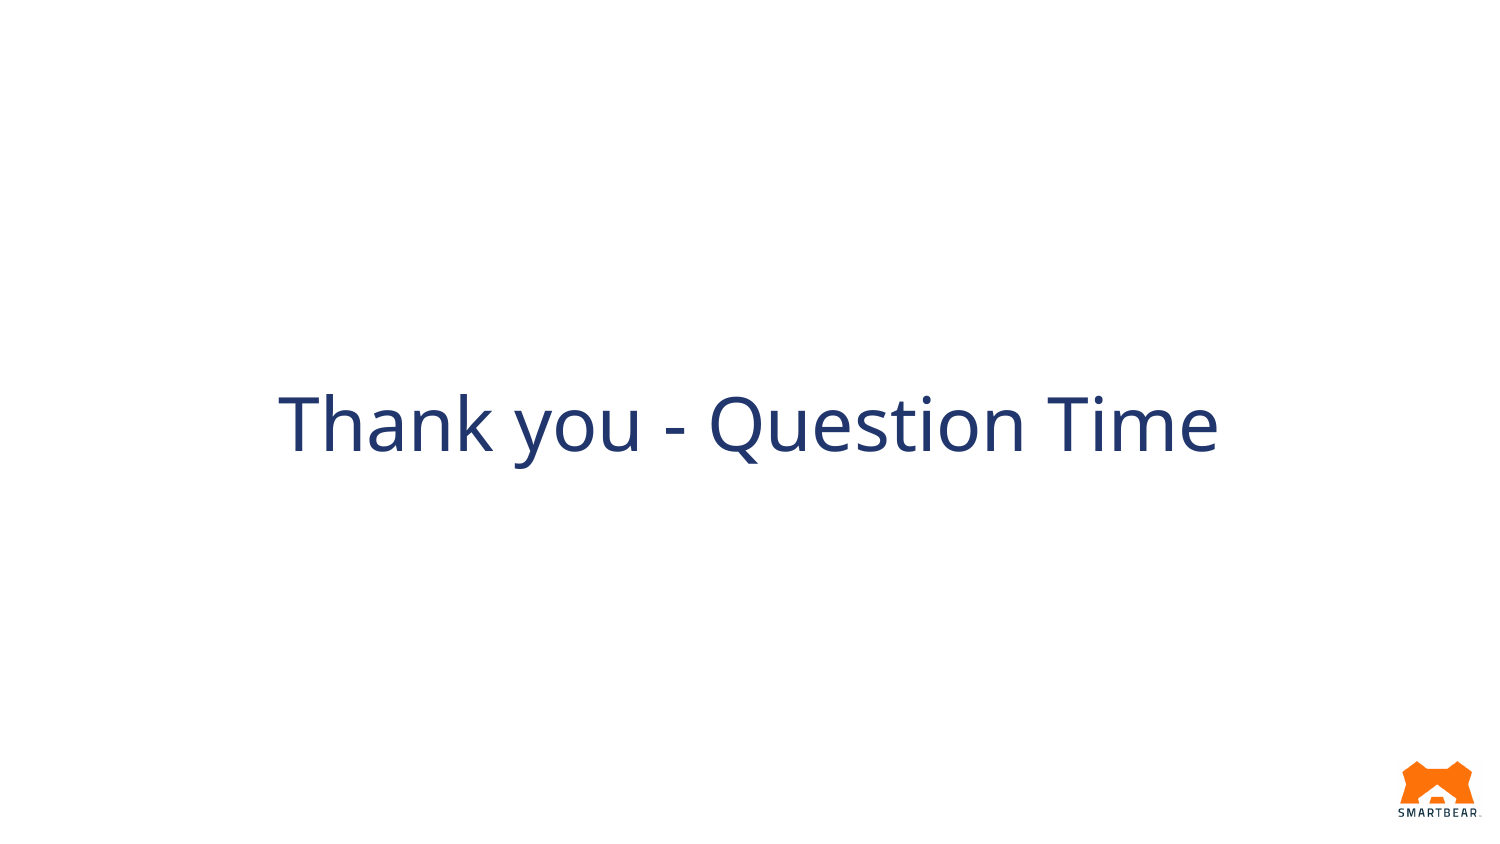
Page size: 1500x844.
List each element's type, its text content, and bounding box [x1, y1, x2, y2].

title Thank you - Question Time [50, 352, 1450, 492]
picture [1398, 761, 1482, 817]
